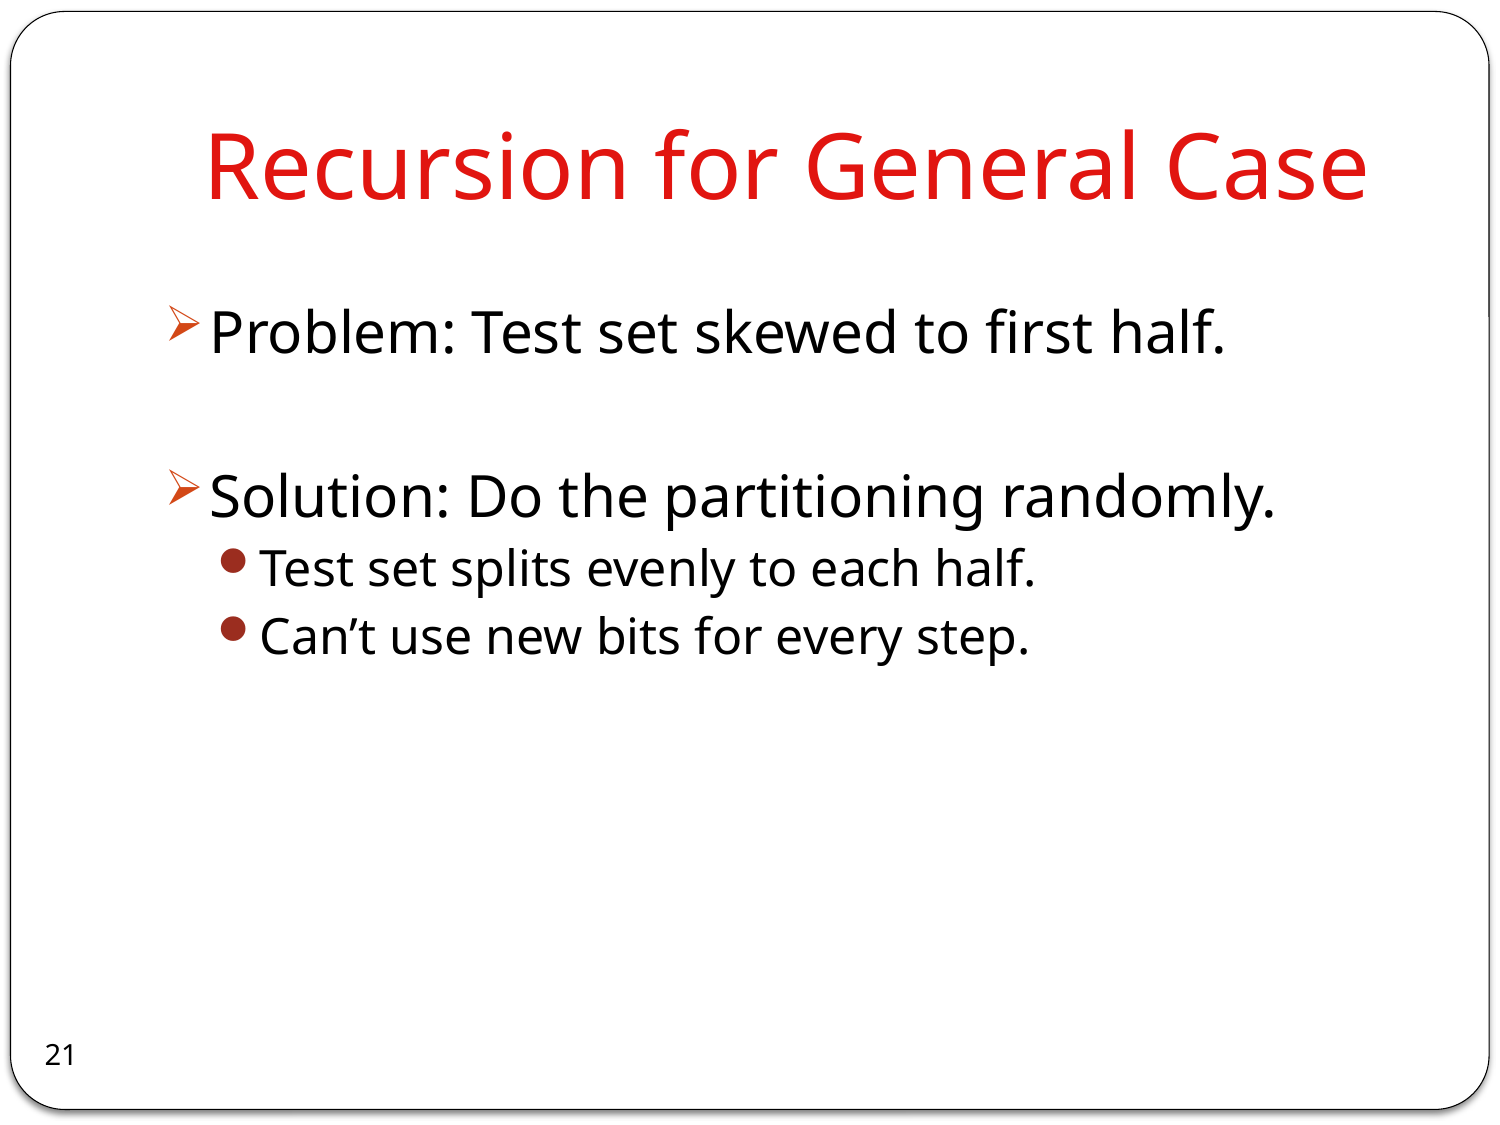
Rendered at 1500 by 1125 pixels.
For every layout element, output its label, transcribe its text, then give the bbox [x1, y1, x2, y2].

list Problem: Test set skewed to first half. Solution: Do the partitioning randomly. Test set splits evenly to each half. Can’t use new bits for every step. [150, 287, 1425, 1019]
slide_number 21 [23, 1018, 99, 1094]
title Recursion for General Case [150, 45, 1425, 233]
